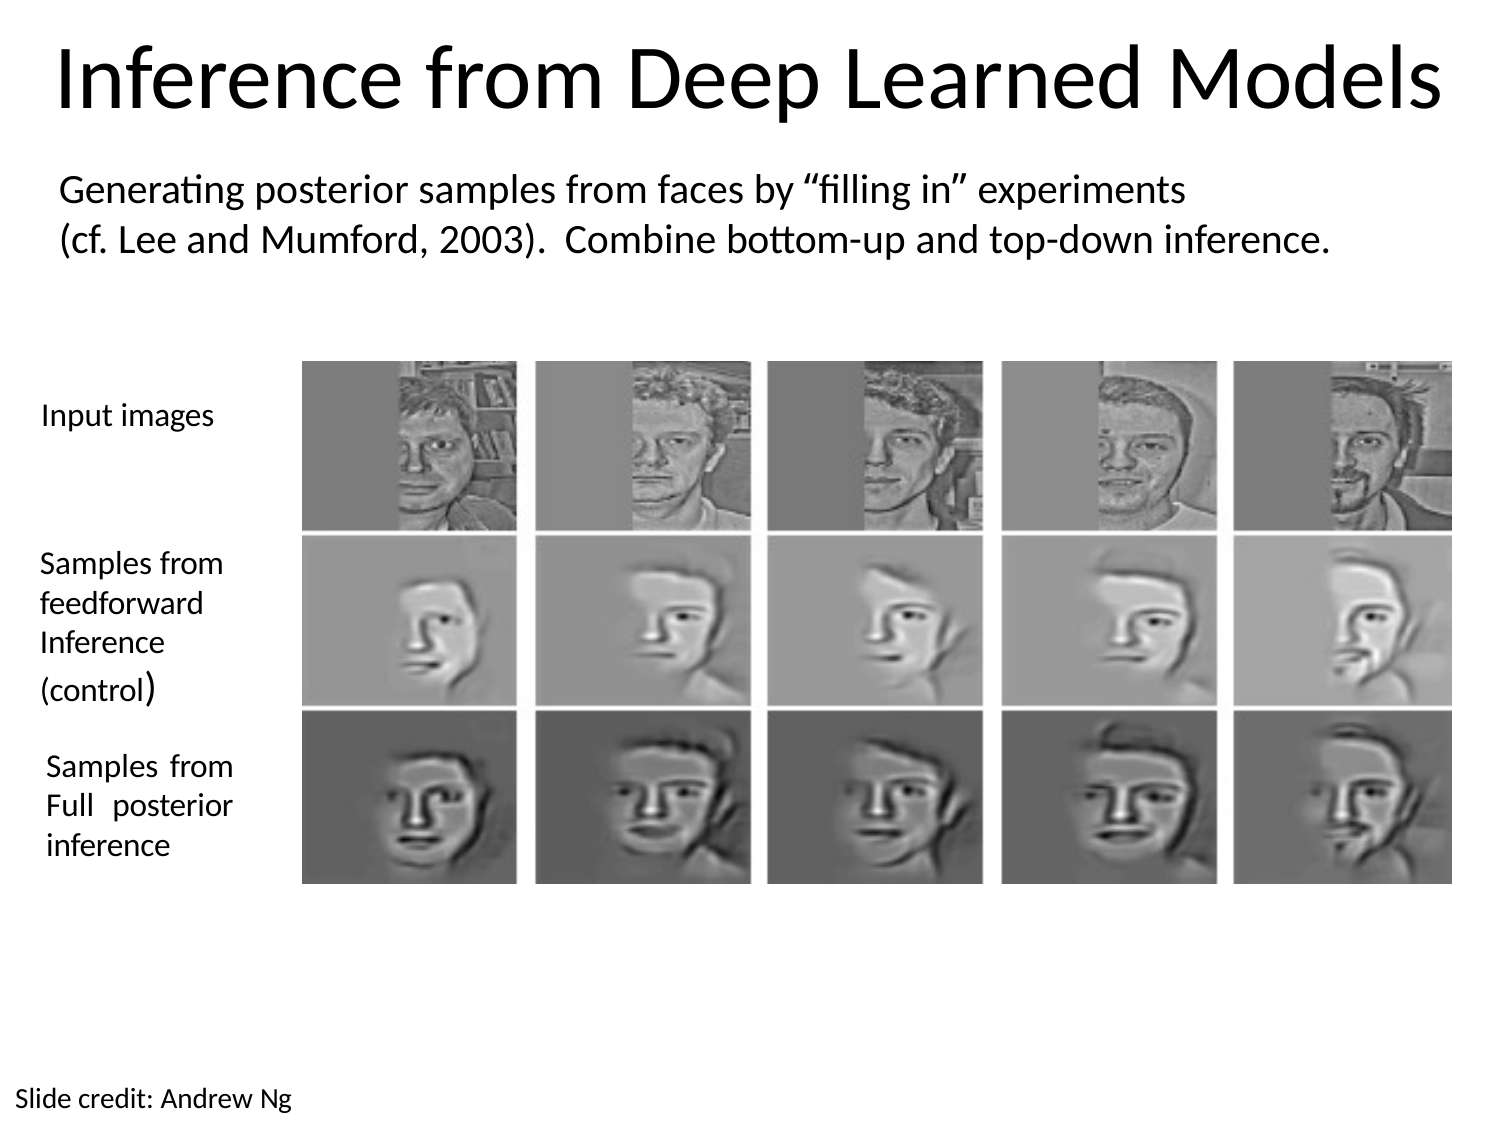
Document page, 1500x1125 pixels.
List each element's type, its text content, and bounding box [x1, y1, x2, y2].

text_box Samples from feedforward Inference (control) Samples from Full posterior inference [37, 540, 235, 863]
title Inference from Deep Learned Models [52, 14, 1448, 205]
picture [302, 360, 1452, 884]
text_box Slide credit: Andrew Ng [12, 1077, 296, 1115]
text_box Input images [38, 390, 218, 433]
text_box Generating posterior samples from faces by “filling in” experiments (cf. Lee and Mumford, 2003). Combine bottom-up and top-down inference. [56, 159, 1340, 262]
